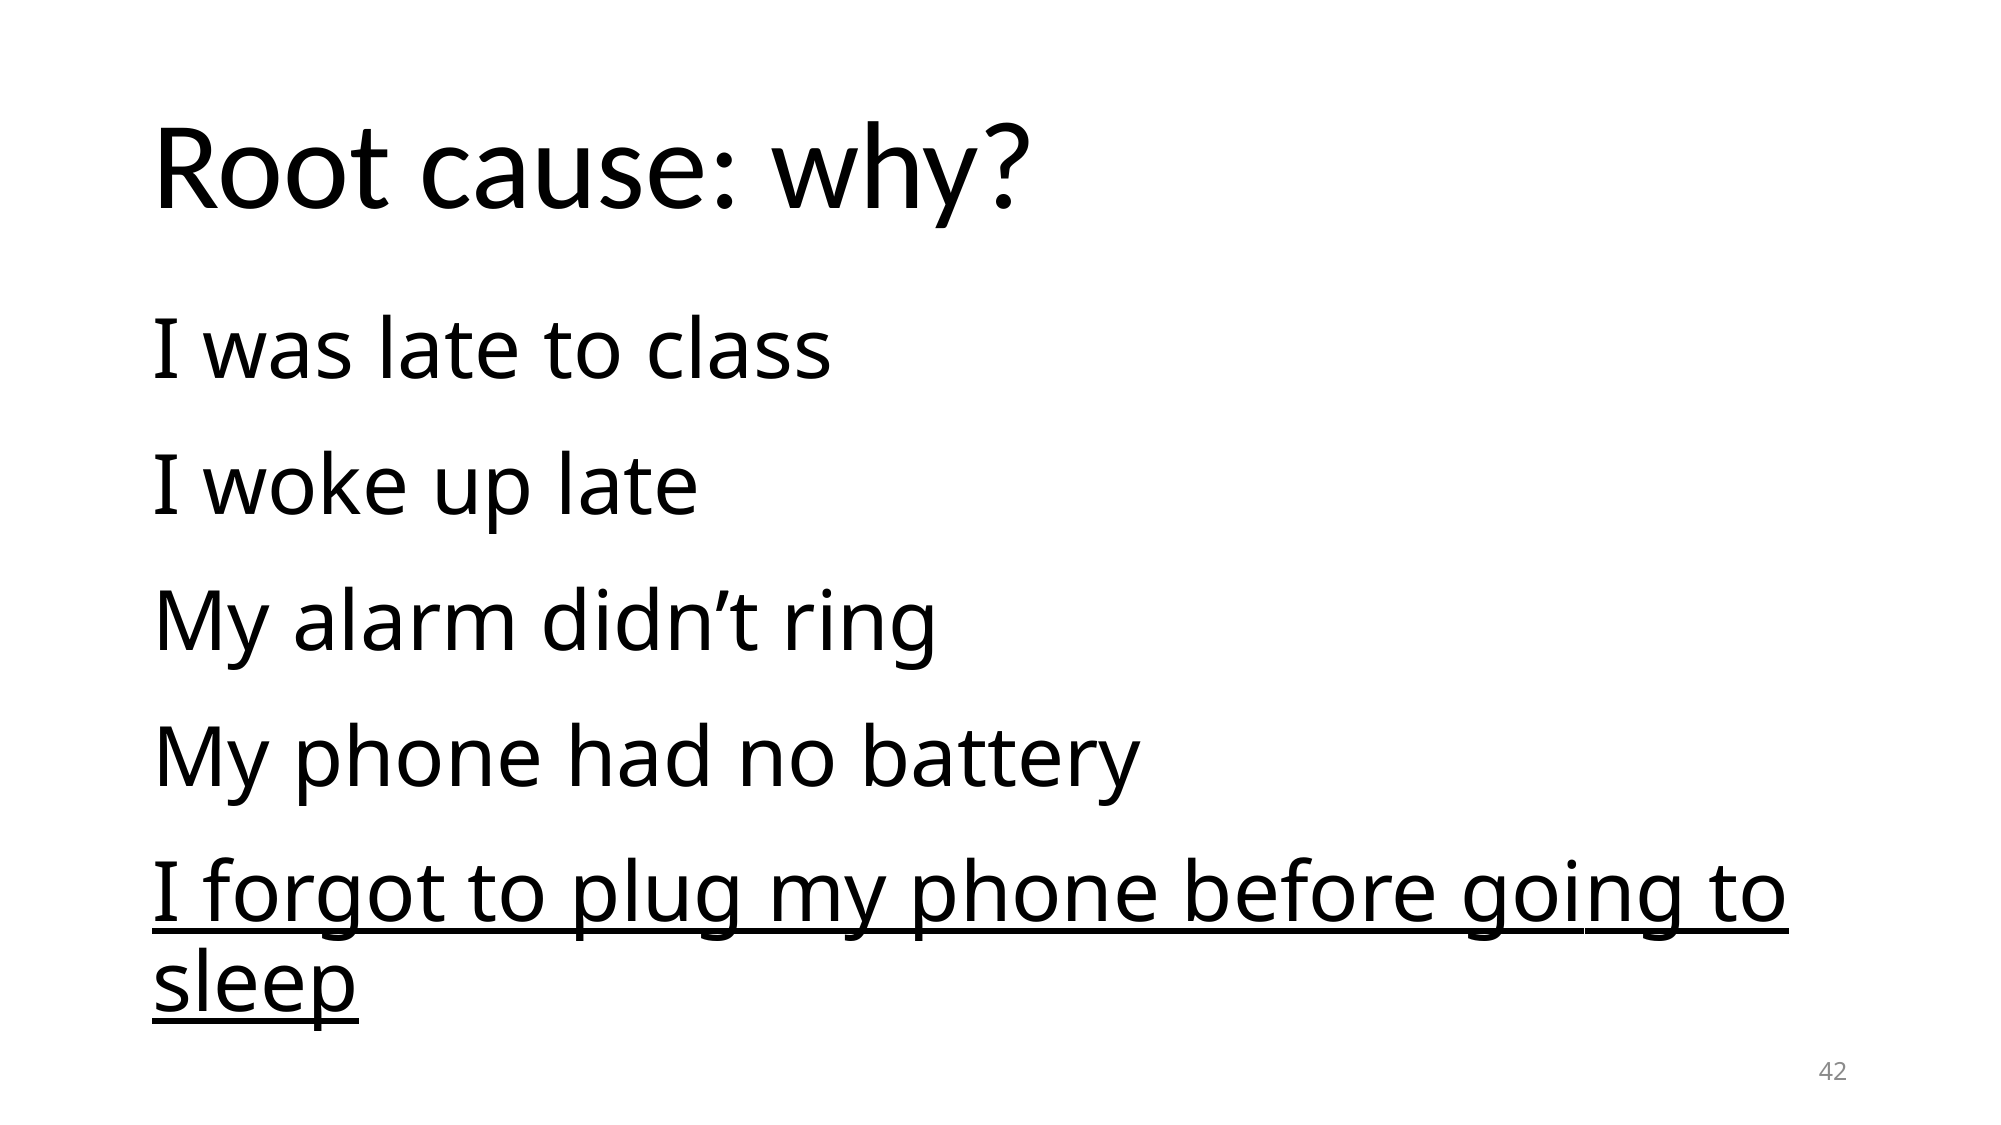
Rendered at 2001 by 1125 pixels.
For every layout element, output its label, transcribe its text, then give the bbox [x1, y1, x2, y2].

list I was late to class I woke up late My alarm didn’t ring My phone had no battery I forgot to plug my phone before going to sleep [137, 299, 1863, 1014]
slide_number 42 [1412, 1042, 1863, 1103]
title Root cause: why? [137, 59, 1863, 278]
